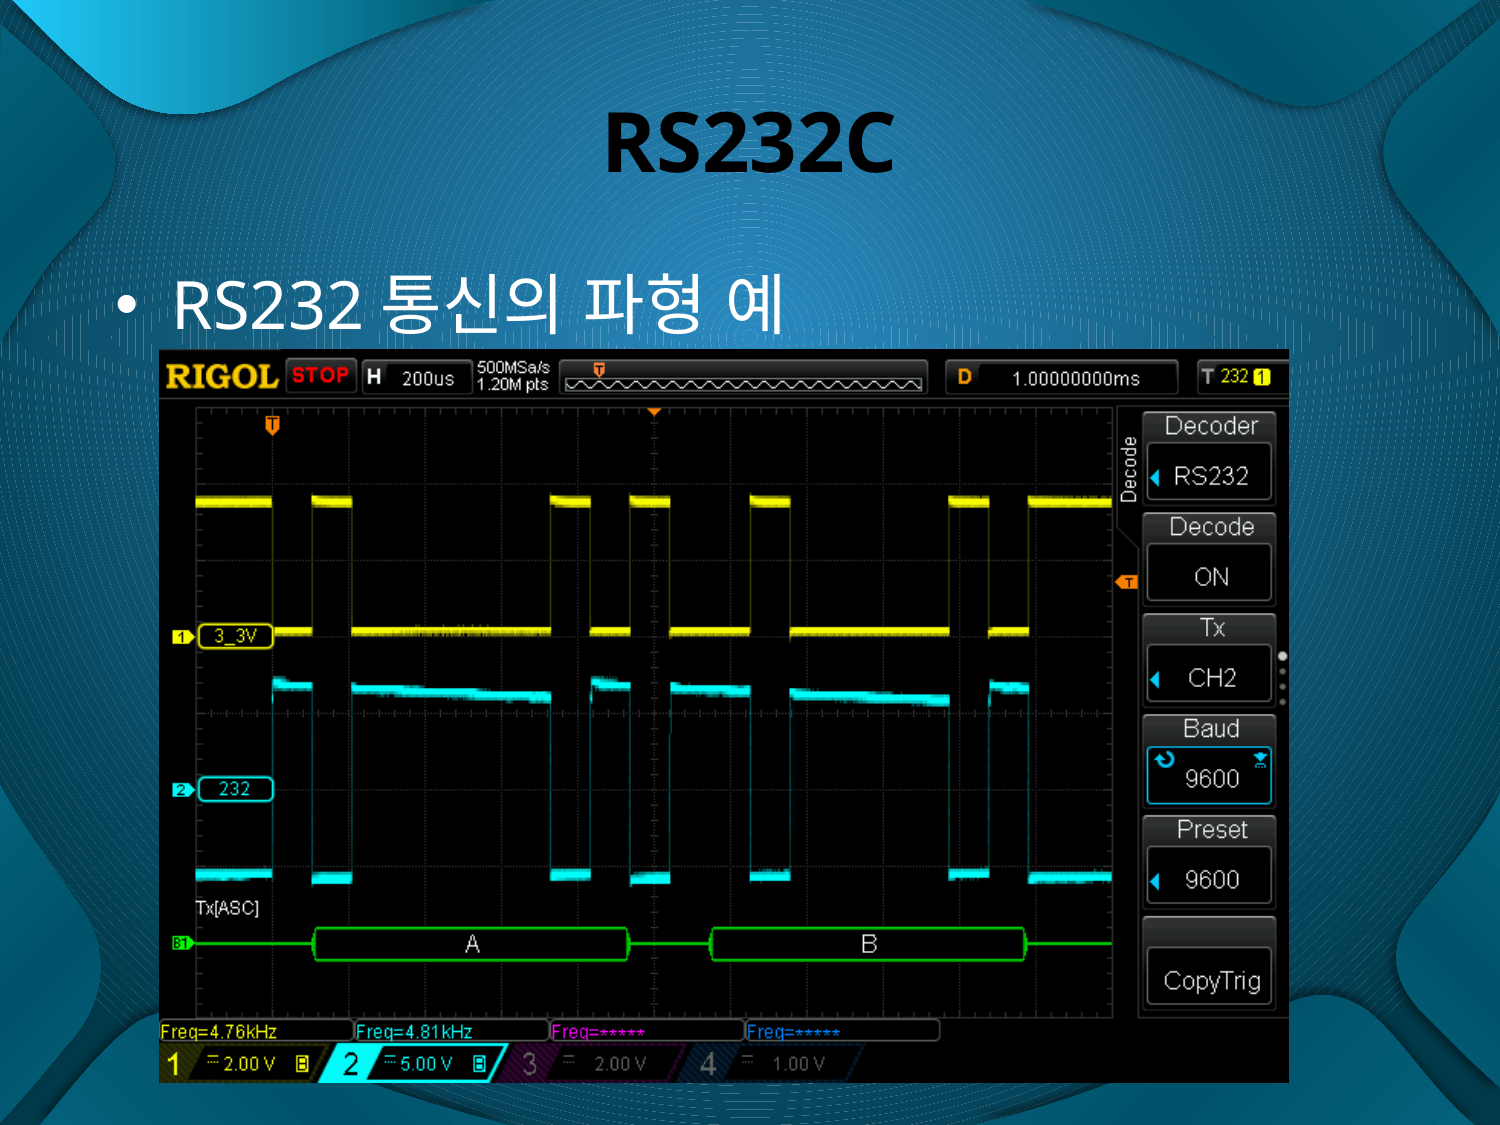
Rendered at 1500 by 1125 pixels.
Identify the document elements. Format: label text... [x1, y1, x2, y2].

picture [159, 349, 1289, 1084]
picture [651, 1085, 849, 1091]
list RS232통신의 파형 예 [100, 255, 1451, 1015]
title RS232C [75, 45, 1425, 233]
